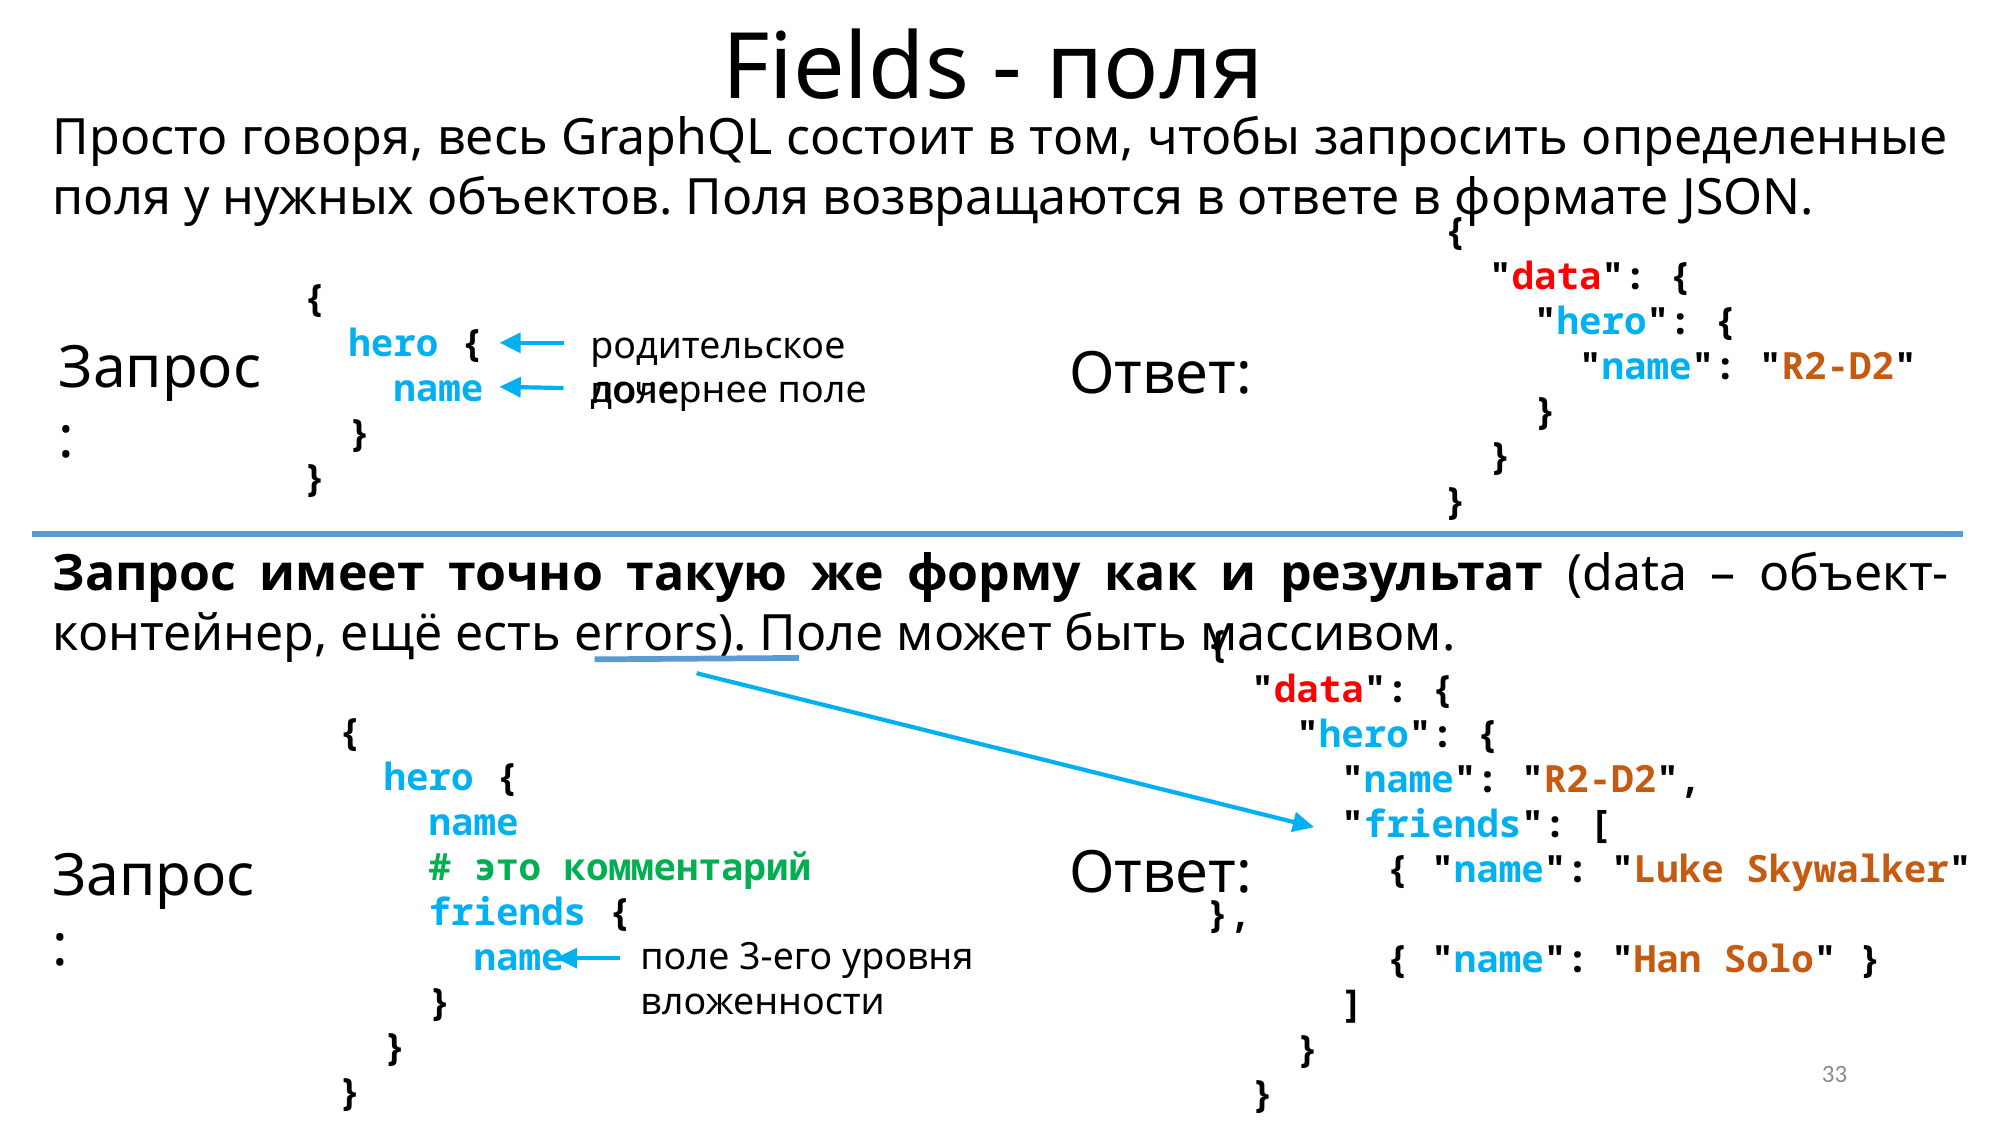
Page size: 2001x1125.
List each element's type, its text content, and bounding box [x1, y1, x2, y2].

text_box { "data": { "hero": { "name": "R2-D2", "friends": [ { "name": "Luke Skywalker" }, { "name": "Han Solo" } ] } } } [1191, 612, 2000, 1125]
text_box { "data": { "hero": { "name": "R2-D2" } } } [1429, 199, 1936, 530]
text_box Запрос: [44, 321, 283, 477]
text_box родительское поле [575, 313, 944, 357]
title Fields - поля [130, 0, 1856, 97]
text_box поле 3-его уровня вложенности [625, 924, 1209, 1030]
text_box дочернее поле [575, 357, 944, 418]
text_box Ответ: [1054, 327, 1294, 413]
text_box { hero { name } } [288, 266, 500, 507]
text_box Запрос: [38, 829, 277, 985]
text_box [696, 673, 1314, 828]
text_box Ответ: [1054, 828, 1191, 912]
text_box Просто говоря, весь GraphQL состоит в том, чтобы запросить определенные поля у нужных объектов. Поля возвращаются в ответе в формате JSON. [38, 97, 1963, 233]
text_box Запрос имеет точно такую же форму как и результат (data – объект-контейнер, ещё есть errors). Поле может быть массивом. [38, 537, 1963, 668]
text_box { hero { name # это комментарий friends { name } } } [323, 700, 902, 1121]
